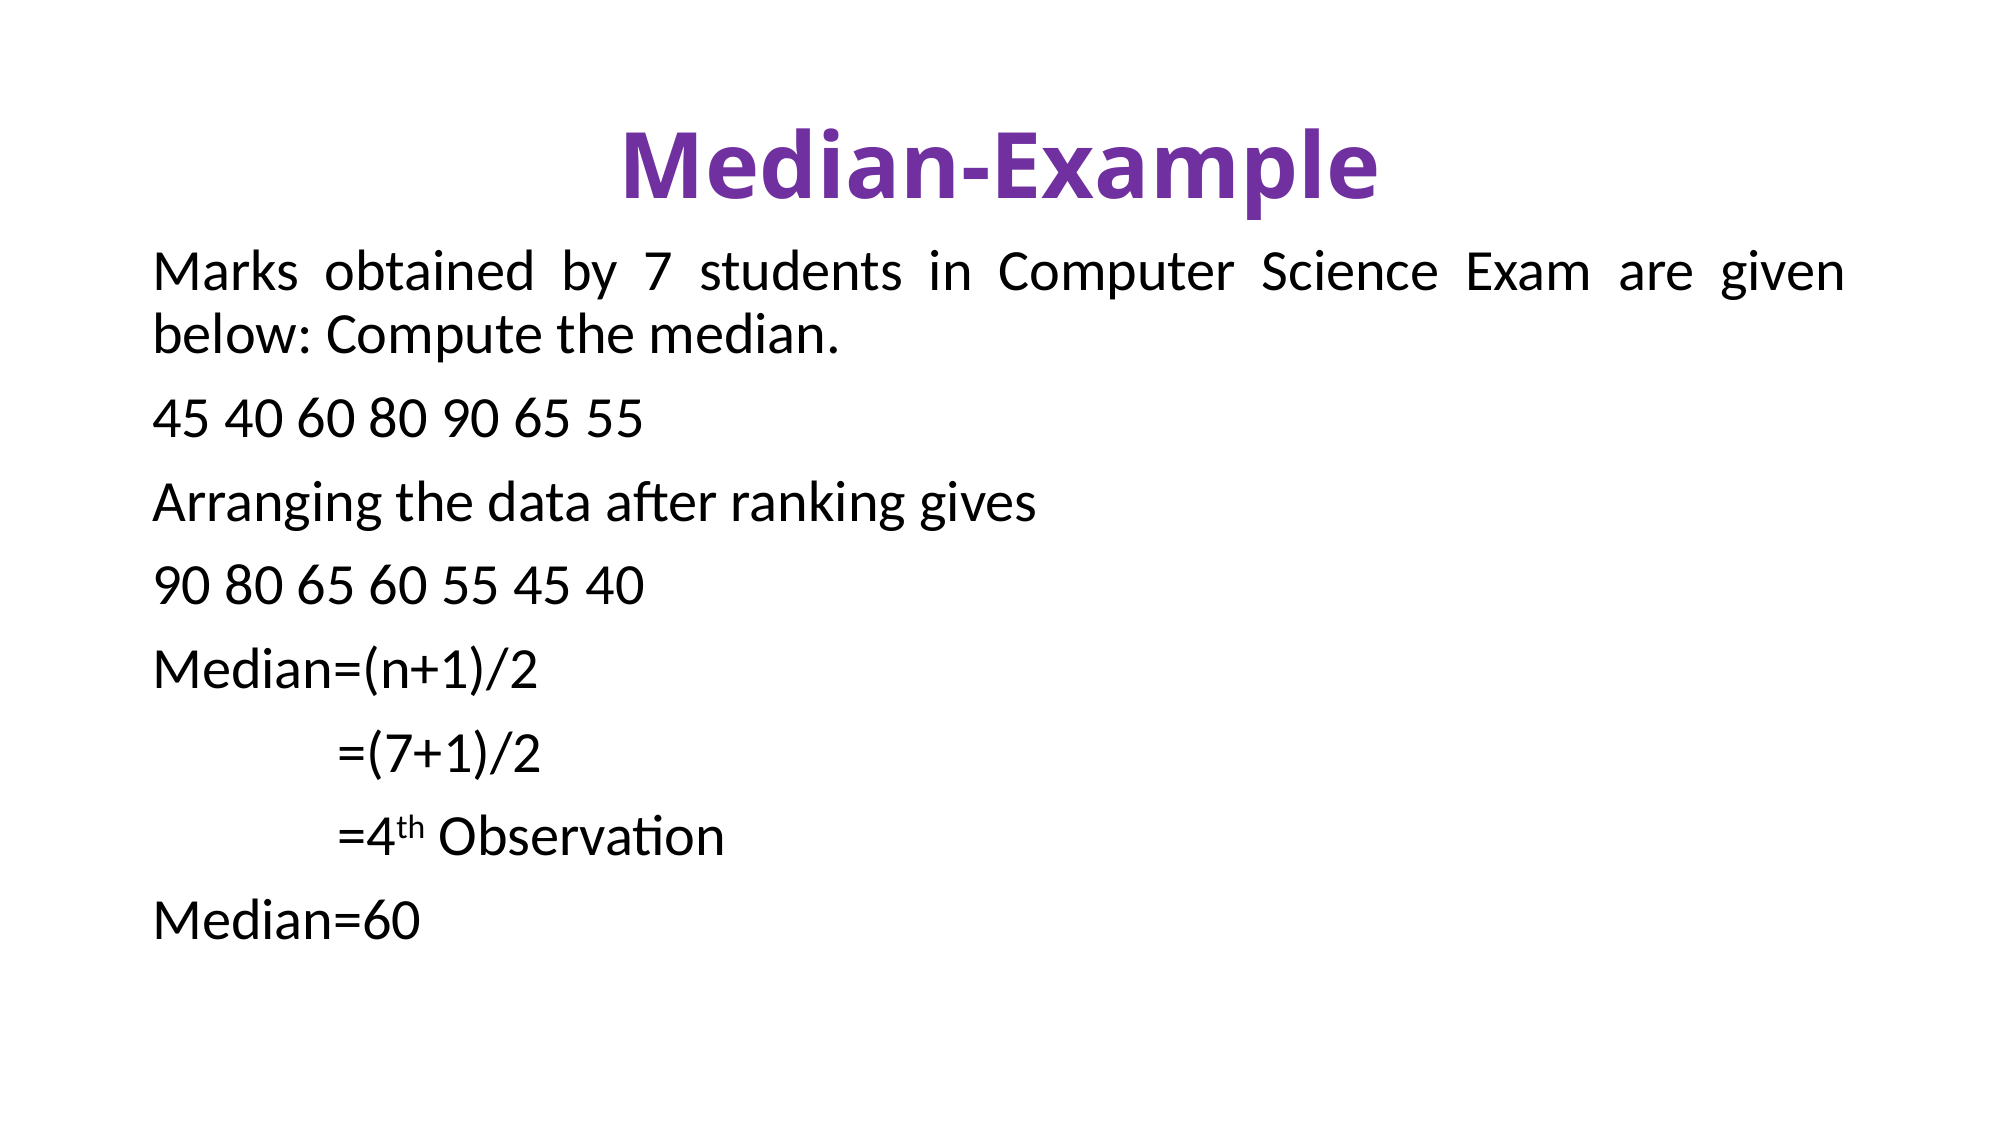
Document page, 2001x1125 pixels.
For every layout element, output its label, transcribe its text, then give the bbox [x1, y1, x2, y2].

title Median-Example [137, 59, 1863, 233]
list Marks obtained by 7 students in Computer Science Exam are given below: Compute the median. 45 40 60 80 90 65 55 Arranging the data after ranking gives 90 80 65 60 55 45 40 Median=(n+1)/2 =(7+1)/2 =4th Observation Median=60 [137, 233, 1863, 1014]
